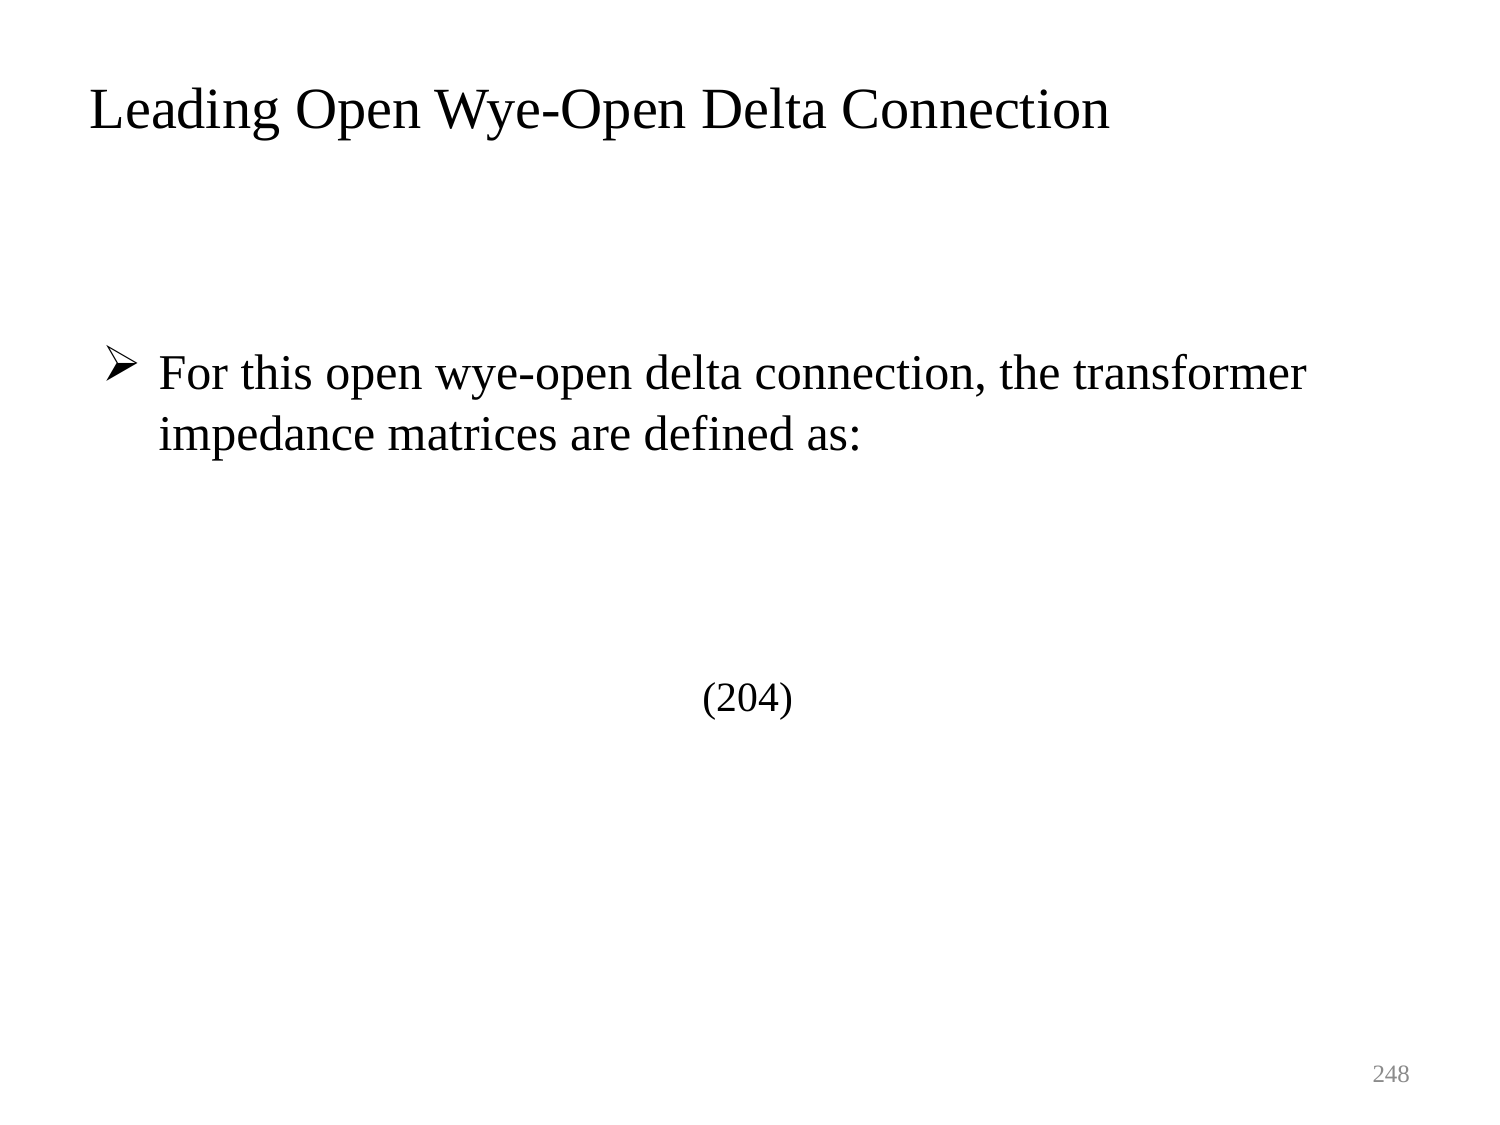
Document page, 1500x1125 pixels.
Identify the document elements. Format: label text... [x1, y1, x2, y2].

text_box Leading Open Wye-Open Delta Connection [0, 62, 1500, 148]
slide_number 248 [1074, 1042, 1425, 1103]
